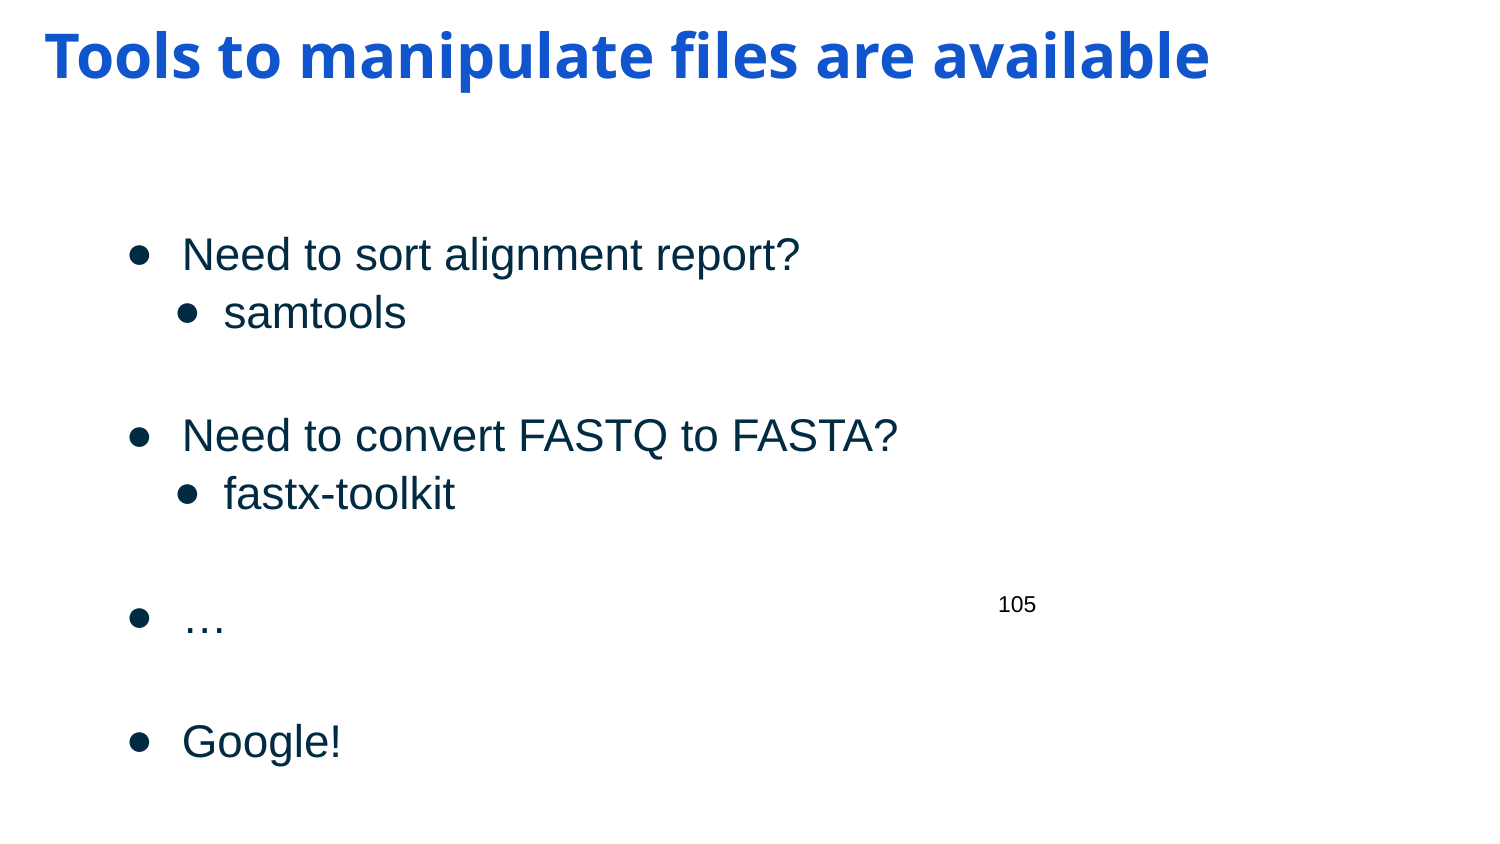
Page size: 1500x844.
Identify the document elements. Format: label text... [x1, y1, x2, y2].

list Need to sort alignment report? samtools Need to convert FASTQ to FASTA? fastx-toolkit … Google! [103, 230, 1397, 768]
text_box Tools to manipulate files are available [44, 24, 1339, 146]
slide_number ‹#› [794, 586, 1048, 621]
